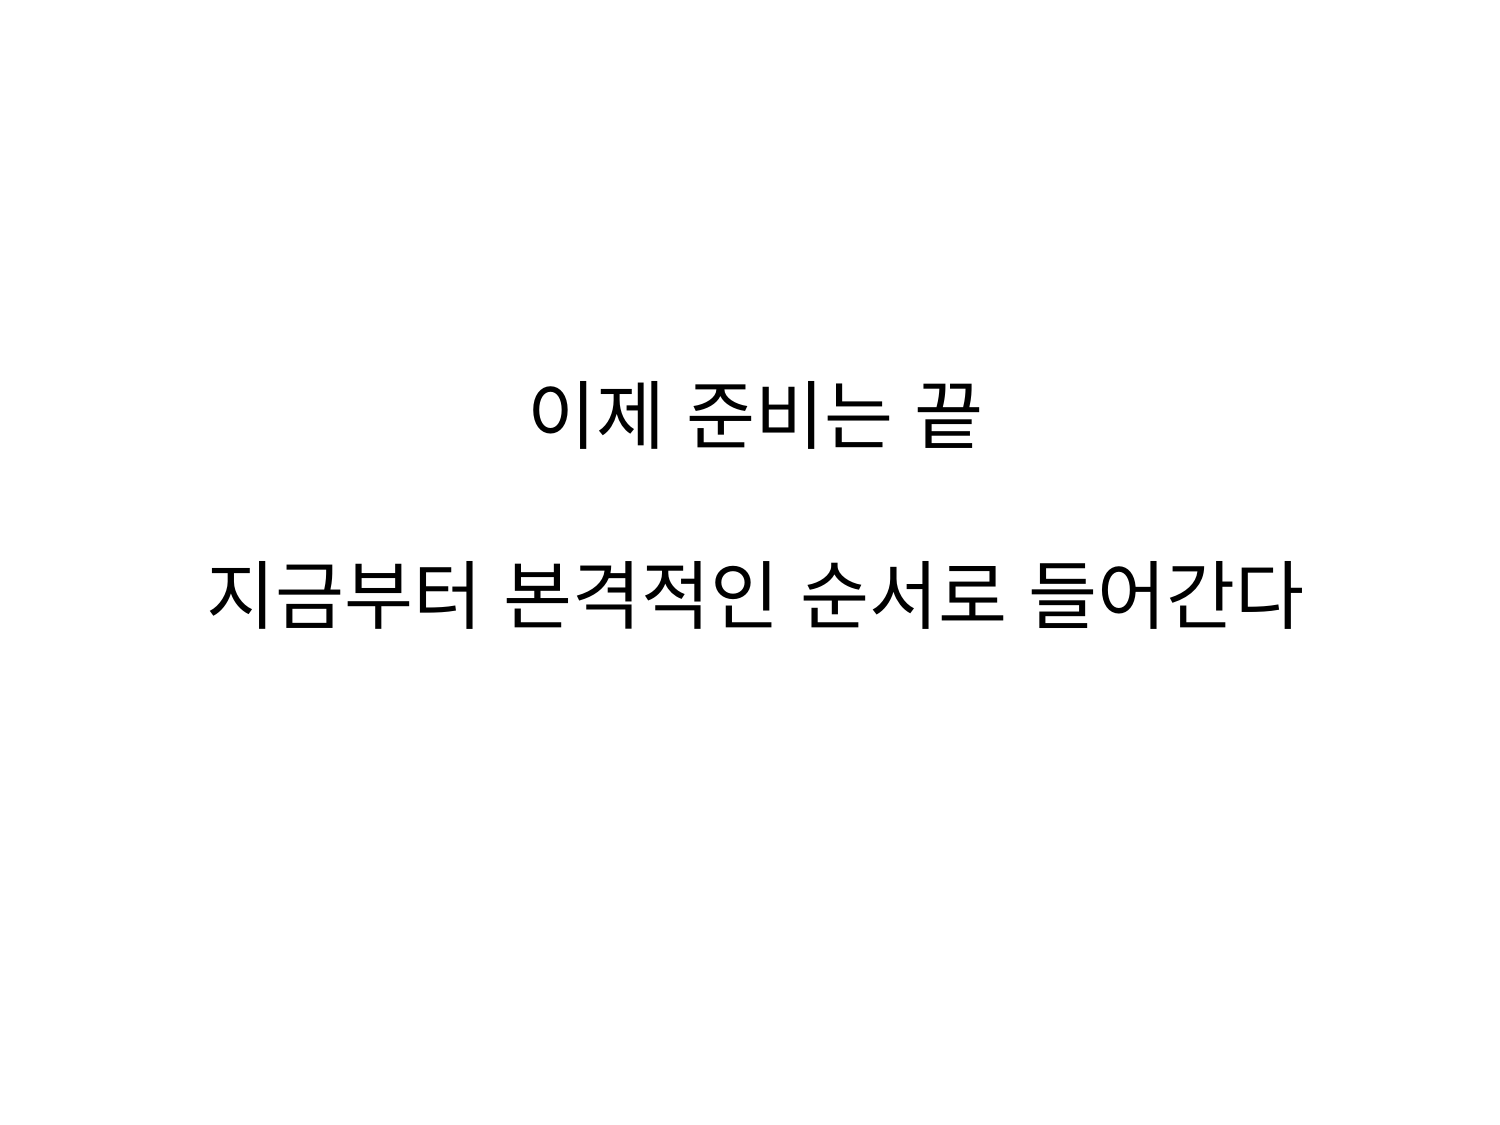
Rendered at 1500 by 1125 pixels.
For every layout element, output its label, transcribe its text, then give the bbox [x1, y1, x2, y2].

text_box 이제 준비는 끝 지금부터 본격적인 순서로 들어간다 [100, 361, 1412, 647]
